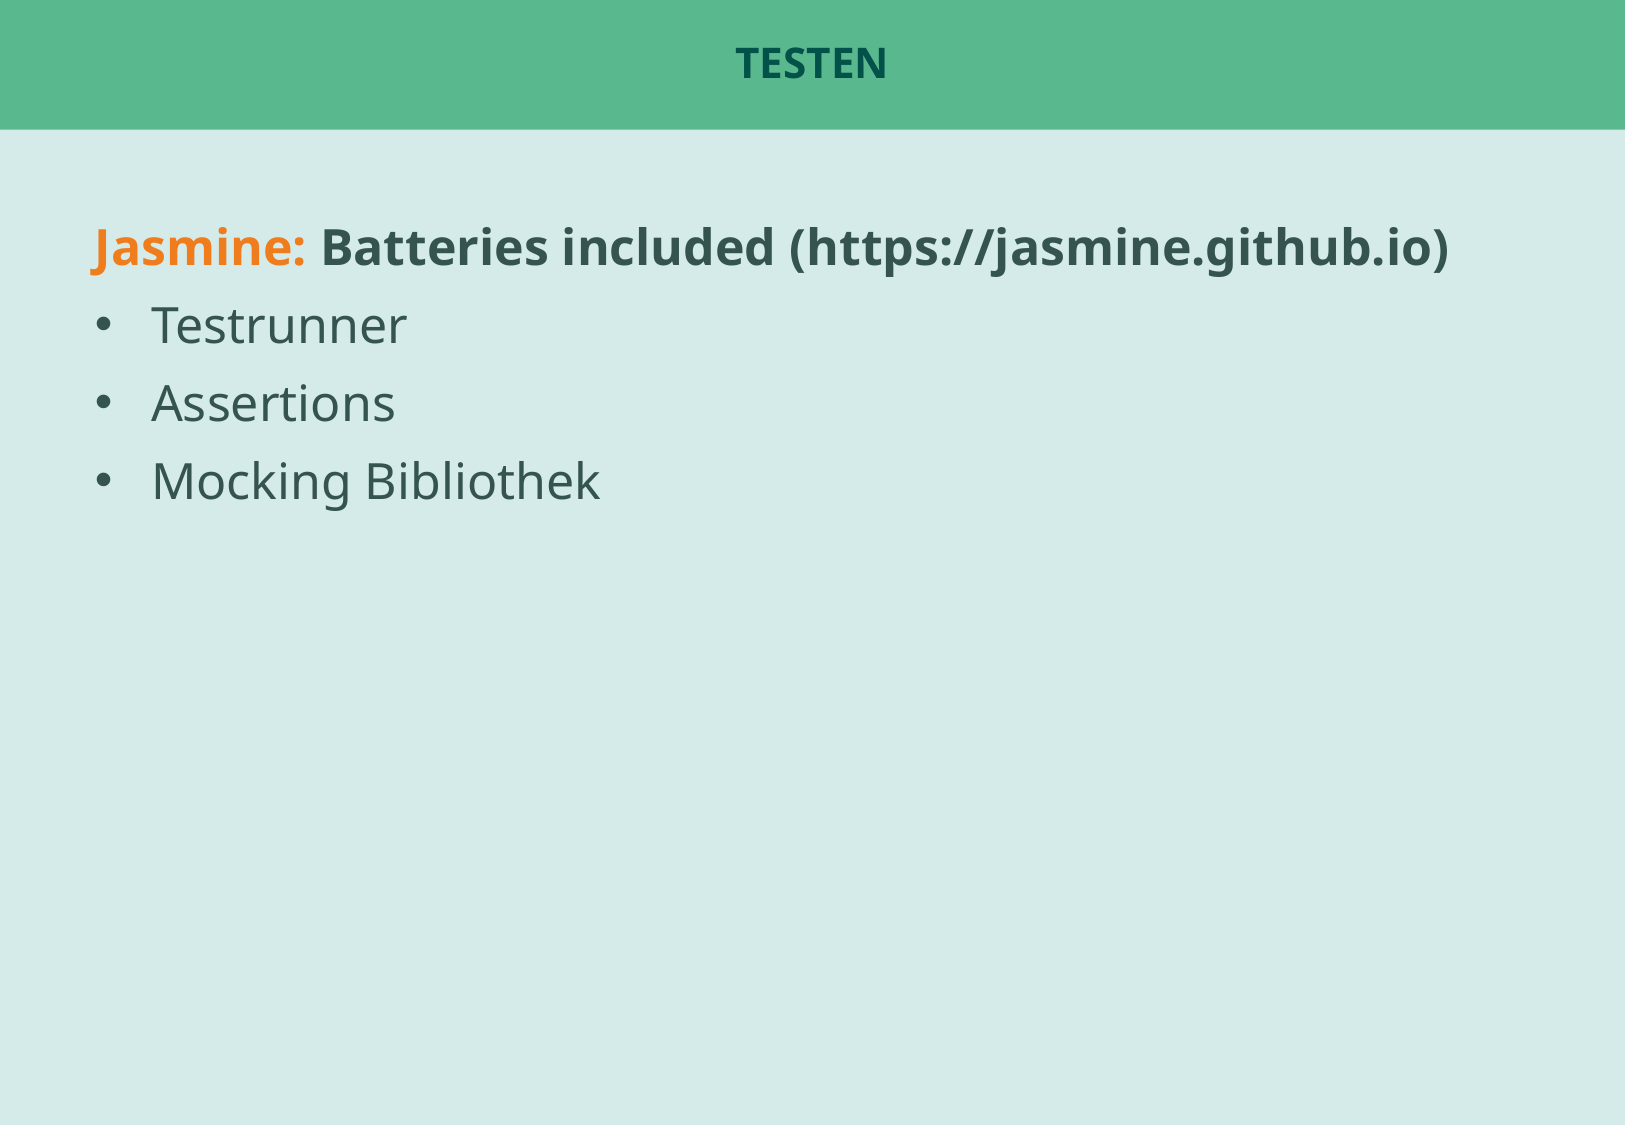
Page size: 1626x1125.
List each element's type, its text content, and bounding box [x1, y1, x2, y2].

text_box Jasmine: Batteries included (https://jasmine.github.io) Testrunner Assertions Mocking Bibliothek [80, 190, 1625, 517]
title Testen [0, 0, 1625, 130]
